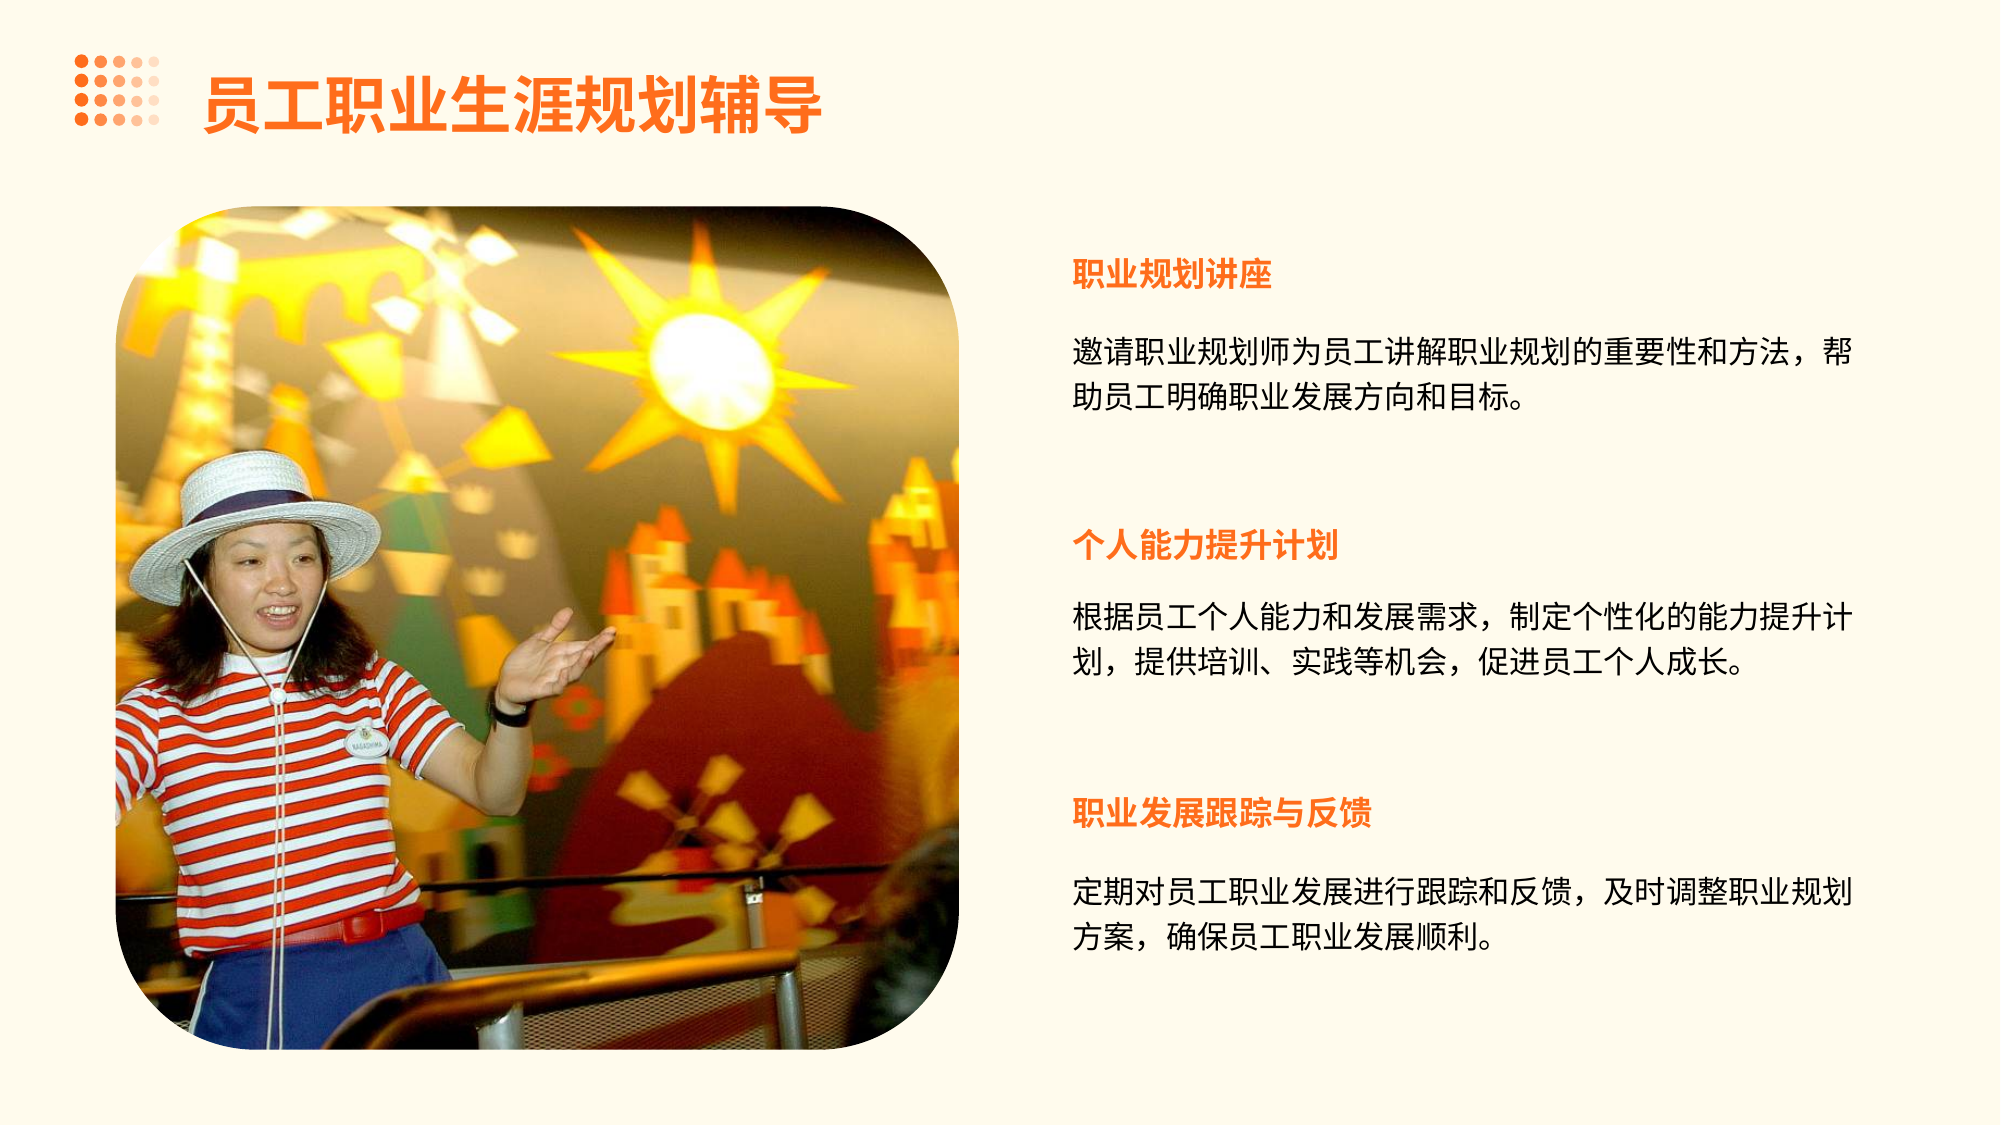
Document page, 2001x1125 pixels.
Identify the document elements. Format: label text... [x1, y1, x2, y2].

text_box 职业发展跟踪与反馈 [1053, 791, 1738, 841]
text_box 定期对员工职业发展进行跟踪和反馈，及时调整职业规划方案，确保员工职业发展顺利。 [1053, 855, 1885, 964]
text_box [74, 15, 1821, 166]
picture [0, 0, 2001, 1125]
text_box 个人能力提升计划 [1053, 523, 1738, 574]
text_box 邀请职业规划师为员工讲解职业规划的重要性和方法，帮助员工明确职业发展方向和目标。 [1053, 315, 1885, 425]
text_box 职业规划讲座 [1053, 252, 1738, 303]
text_box 根据员工个人能力和发展需求，制定个性化的能力提升计划，提供培训、实践等机会，促进员工个人成长。 [1053, 580, 1885, 690]
